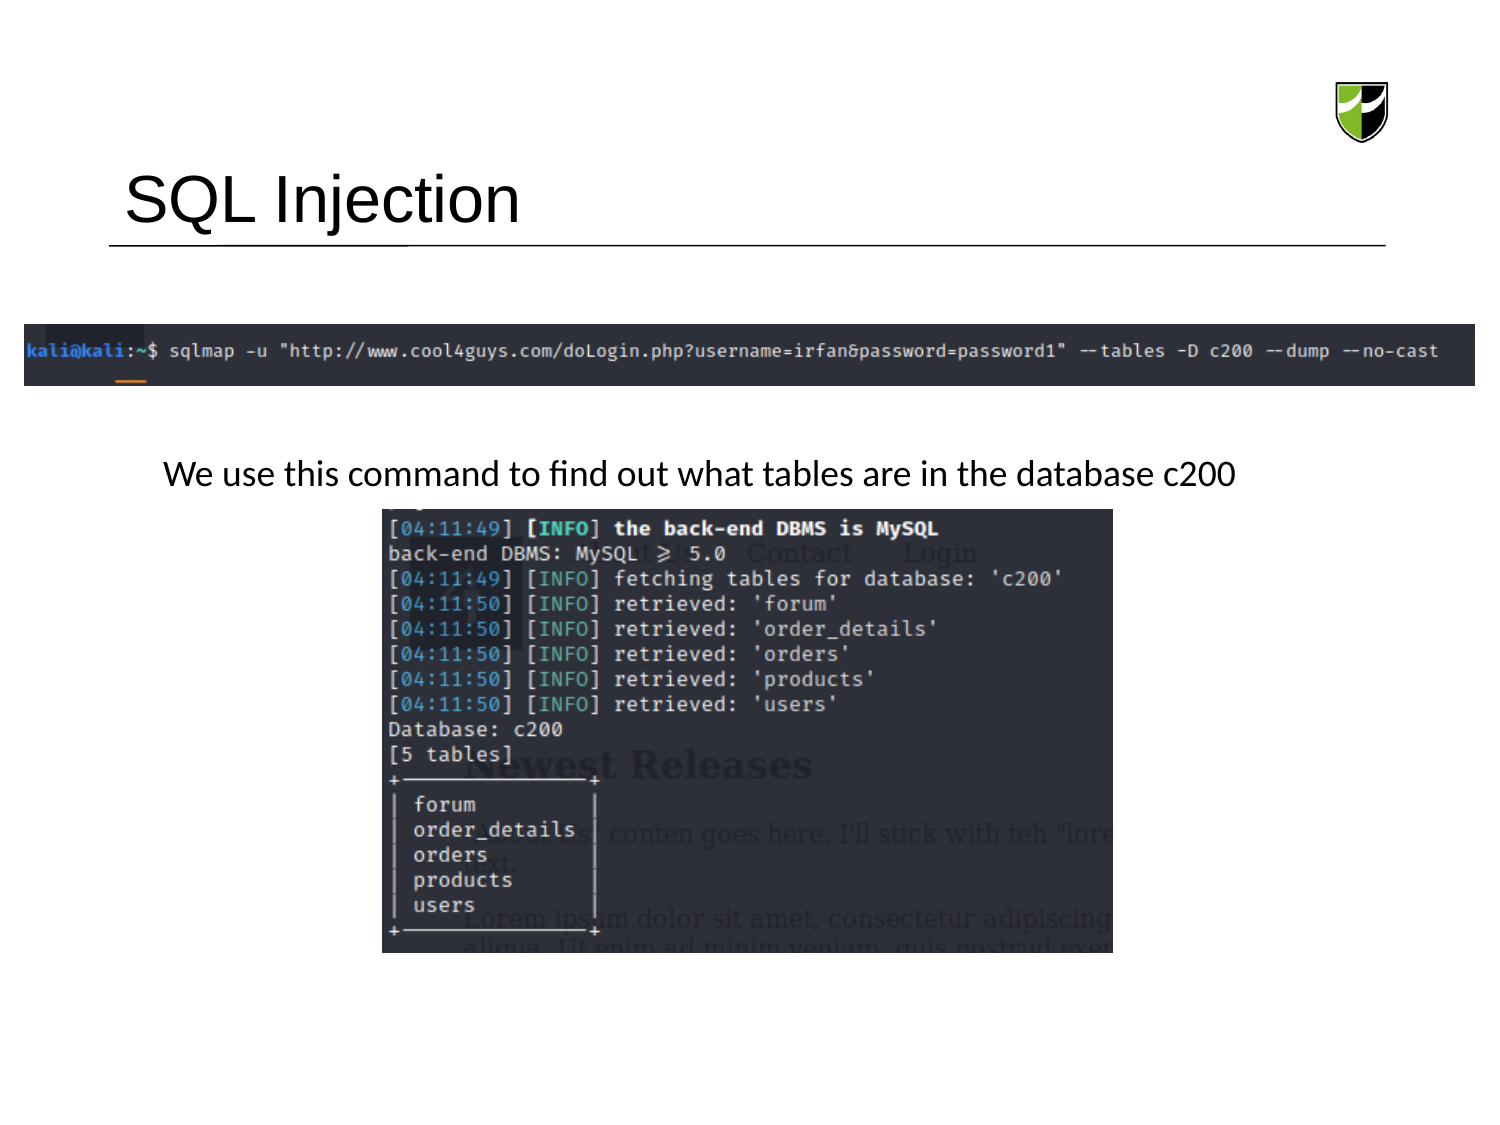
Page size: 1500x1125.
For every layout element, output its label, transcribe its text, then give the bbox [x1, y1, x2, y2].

picture [382, 509, 1113, 953]
picture [1335, 75, 1393, 143]
text_box We use this command to find out what tables are in the database c200 [148, 433, 1352, 575]
title SQL Injection [109, 146, 1386, 246]
picture [24, 323, 1476, 386]
